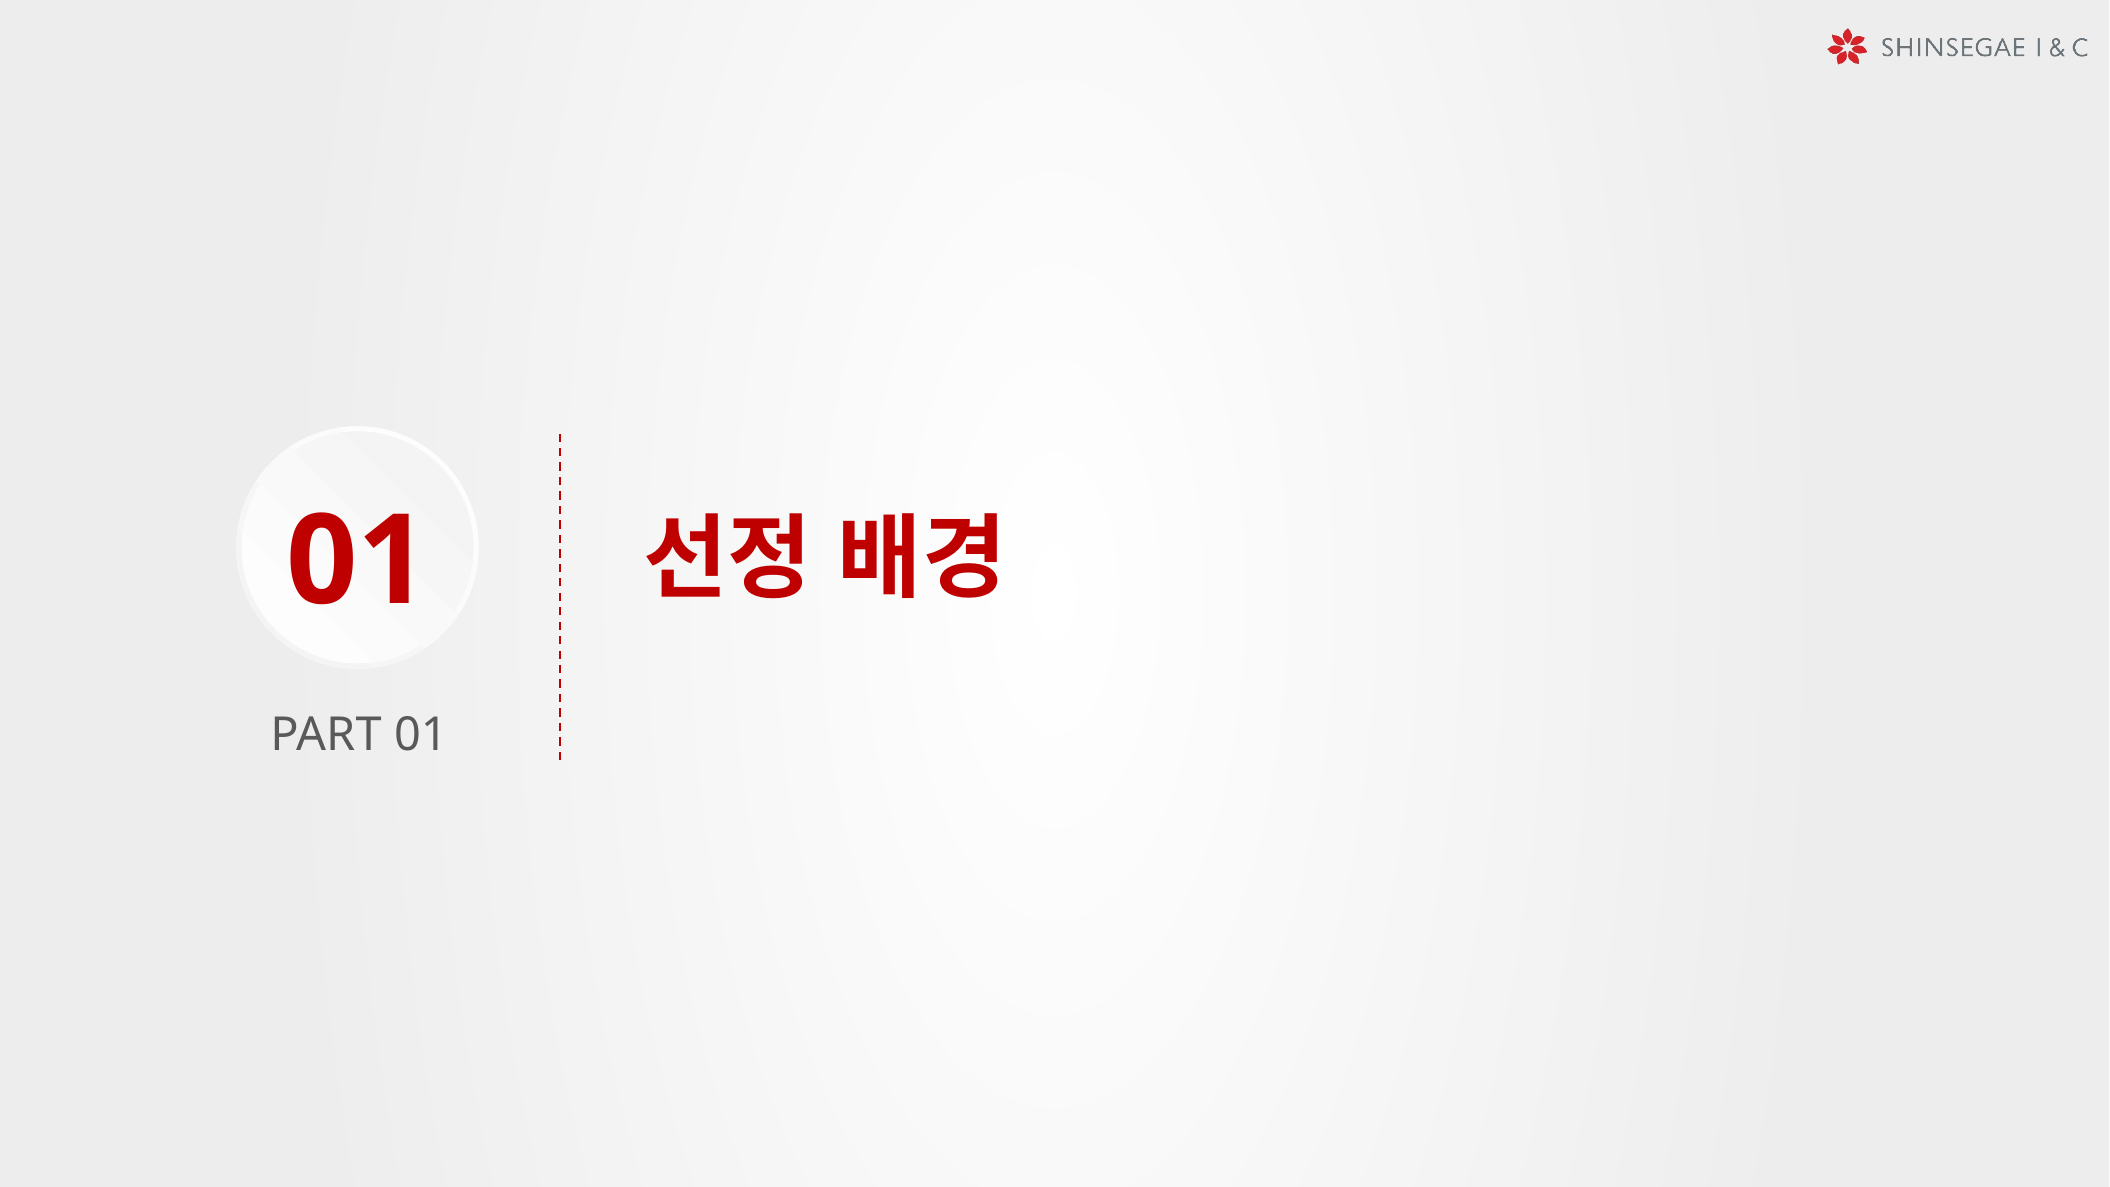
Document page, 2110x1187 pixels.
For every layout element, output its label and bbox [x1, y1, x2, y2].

picture [0, 0, 2110, 1187]
text_box [236, 426, 1055, 761]
